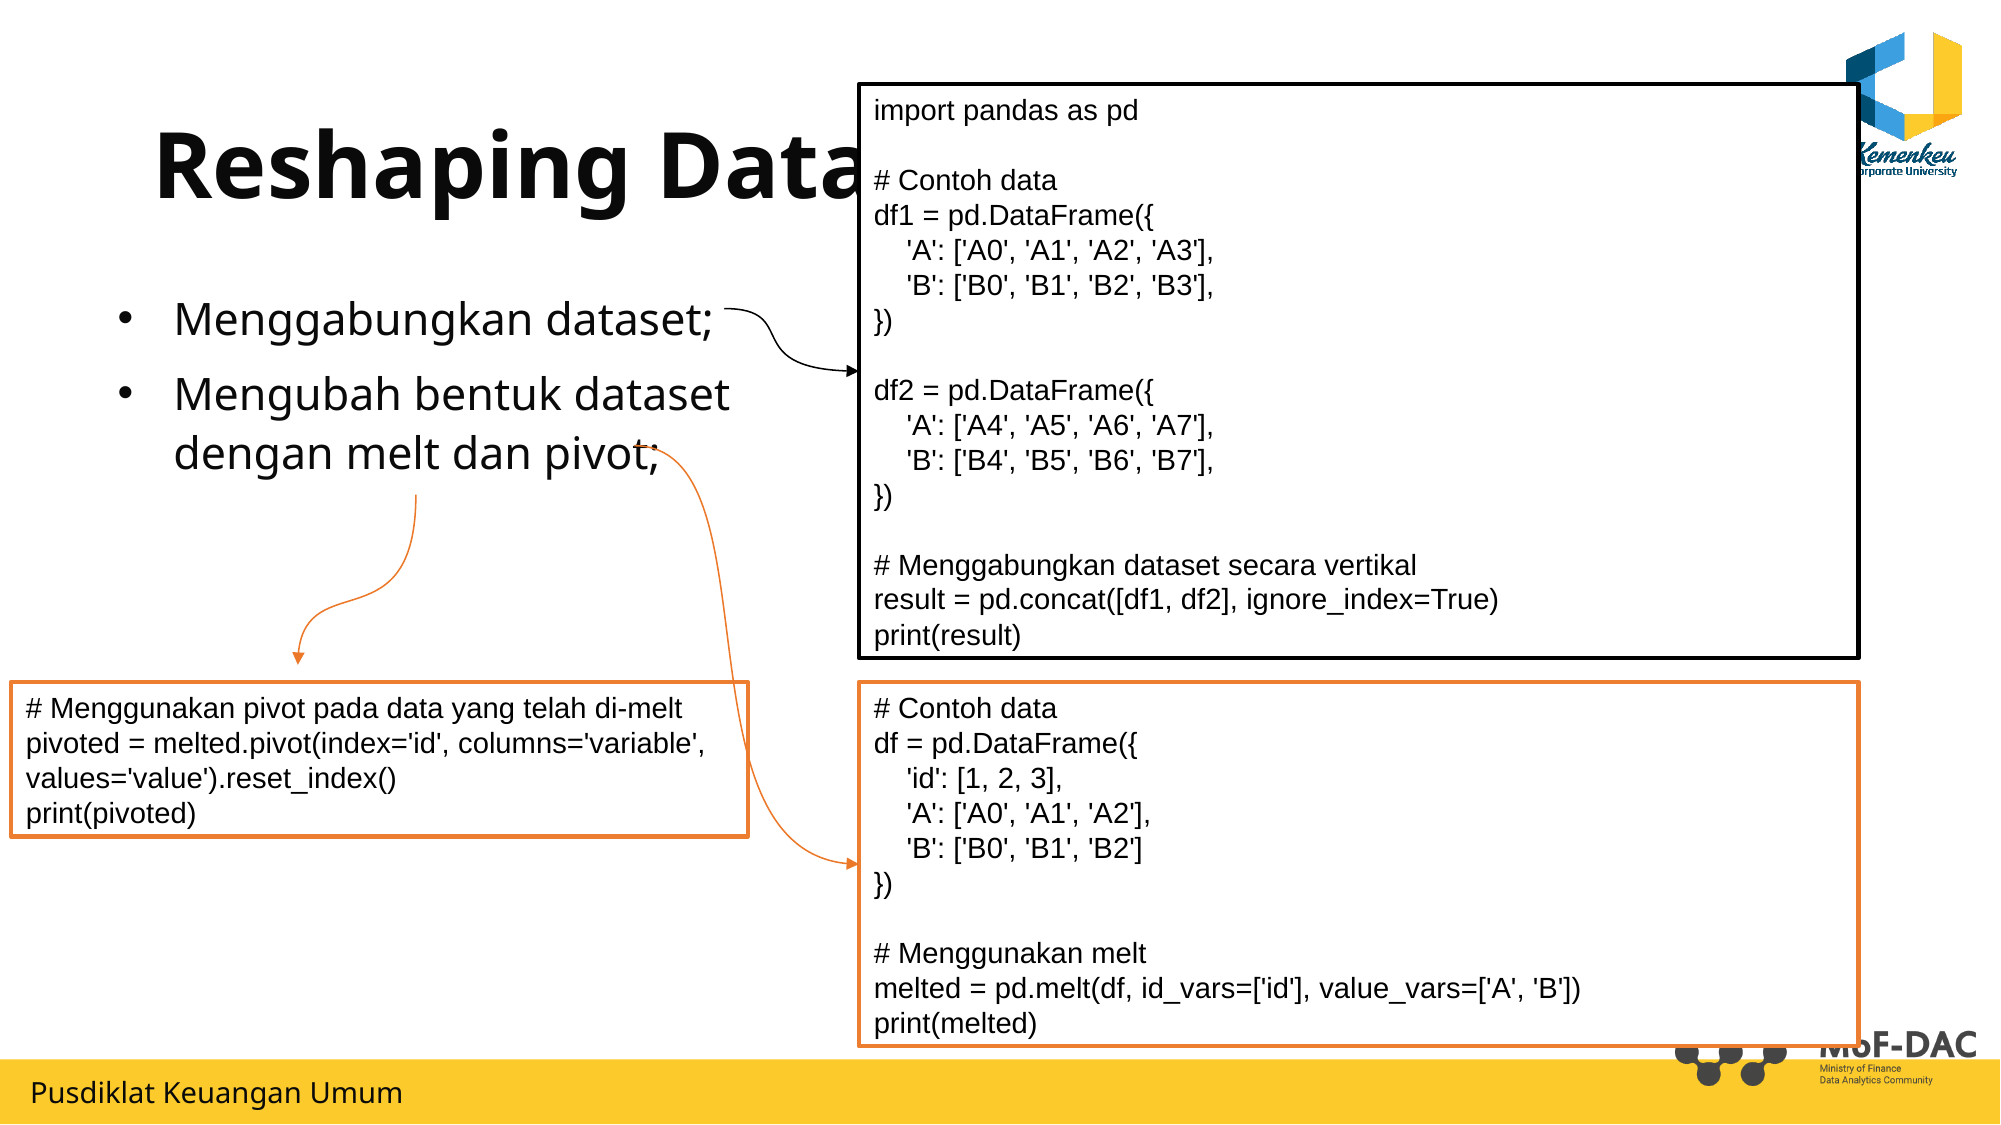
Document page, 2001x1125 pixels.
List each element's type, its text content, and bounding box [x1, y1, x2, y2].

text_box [271, 520, 443, 640]
text_box import pandas as pd # Contoh data df1 = pd.DataFrame({ 'A': ['A0', 'A1', 'A2', 'A3'], 'B': ['B0', 'B1', 'B2', 'B3'], }) df2 = pd.DataFrame({ 'A': ['A4', 'A5', 'A6', 'A7'], 'B': ['B4', 'B5', 'B6', 'B7'], }) # Menggabungkan dataset secara vertikal result = pd.concat([df1, df2], ignore_index=True) print(result) [857, 82, 1861, 660]
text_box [723, 308, 860, 375]
picture [1656, 977, 2000, 1118]
picture [1846, 32, 1962, 177]
title Reshaping Data [137, 59, 1863, 278]
text_box # Contoh data df = pd.DataFrame({ 'id': [1, 2, 3], 'A': ['A0', 'A1', 'A2'], 'B': ['B0', 'B1', 'B2'] }) # Menggunakan melt melted = pd.melt(df, id_vars=['id'], value_vars=['A', 'B']) print(melted) [857, 680, 1861, 1048]
picture [1865, 152, 1870, 161]
list Menggabungkan dataset; Mengubah bentuk dataset dengan melt dan pivot; [83, 277, 748, 495]
text_box # Menggunakan pivot pada data yang telah di-melt pivoted = melted.pivot(index='id', columns='variable', values='value').reset_index() print(pivoted) [9, 680, 750, 839]
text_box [535, 543, 958, 769]
